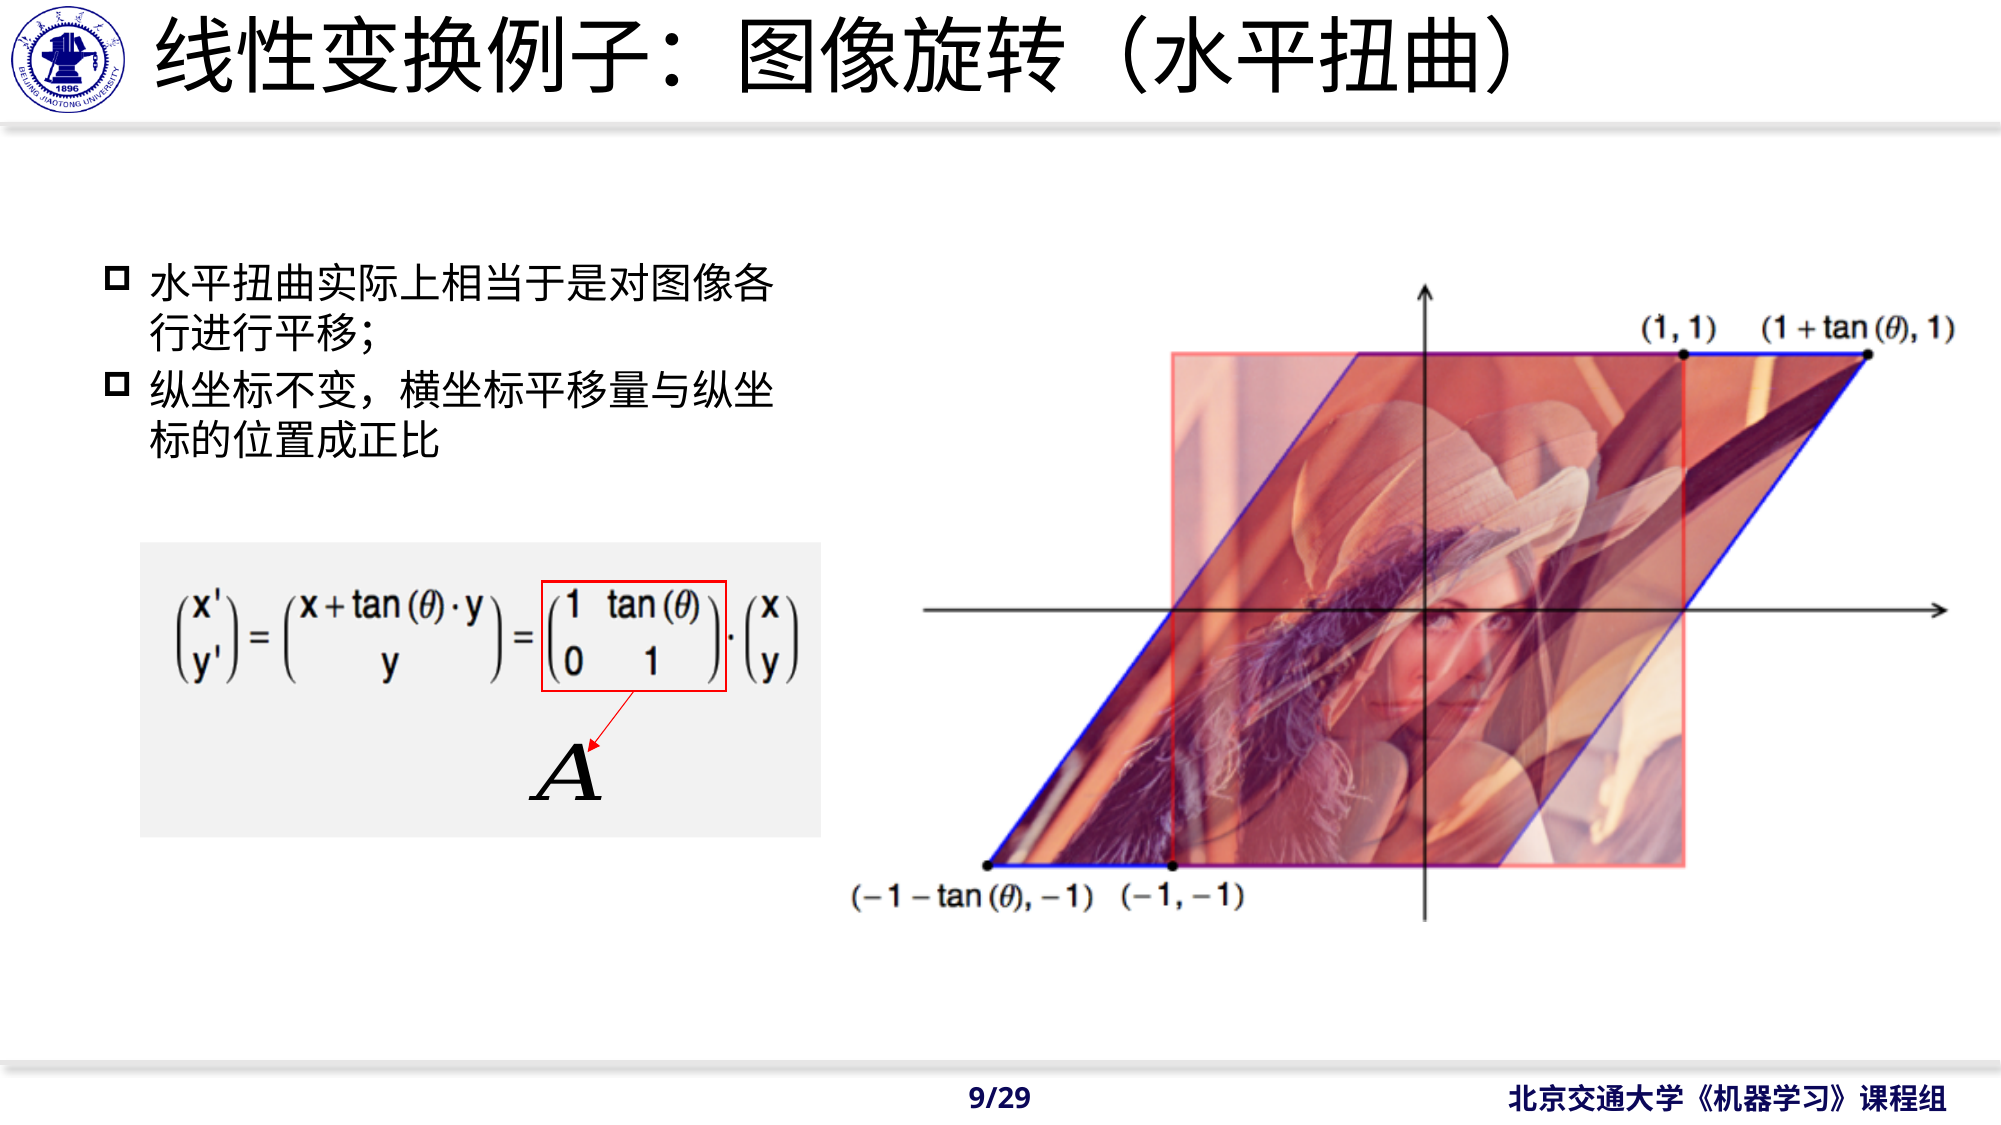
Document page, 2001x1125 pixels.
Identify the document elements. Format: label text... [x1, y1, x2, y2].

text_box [587, 691, 634, 753]
title 线性变换例子：图像旋转（水平扭曲） [137, 6, 1863, 112]
text_box 水平扭曲实际上相当于是对图像各行进行平移； 纵坐标不变，横坐标平移量与纵坐标的位置成正比 [87, 249, 815, 471]
picture [164, 262, 1977, 922]
text_box [140, 542, 821, 838]
picture [11, 6, 125, 113]
